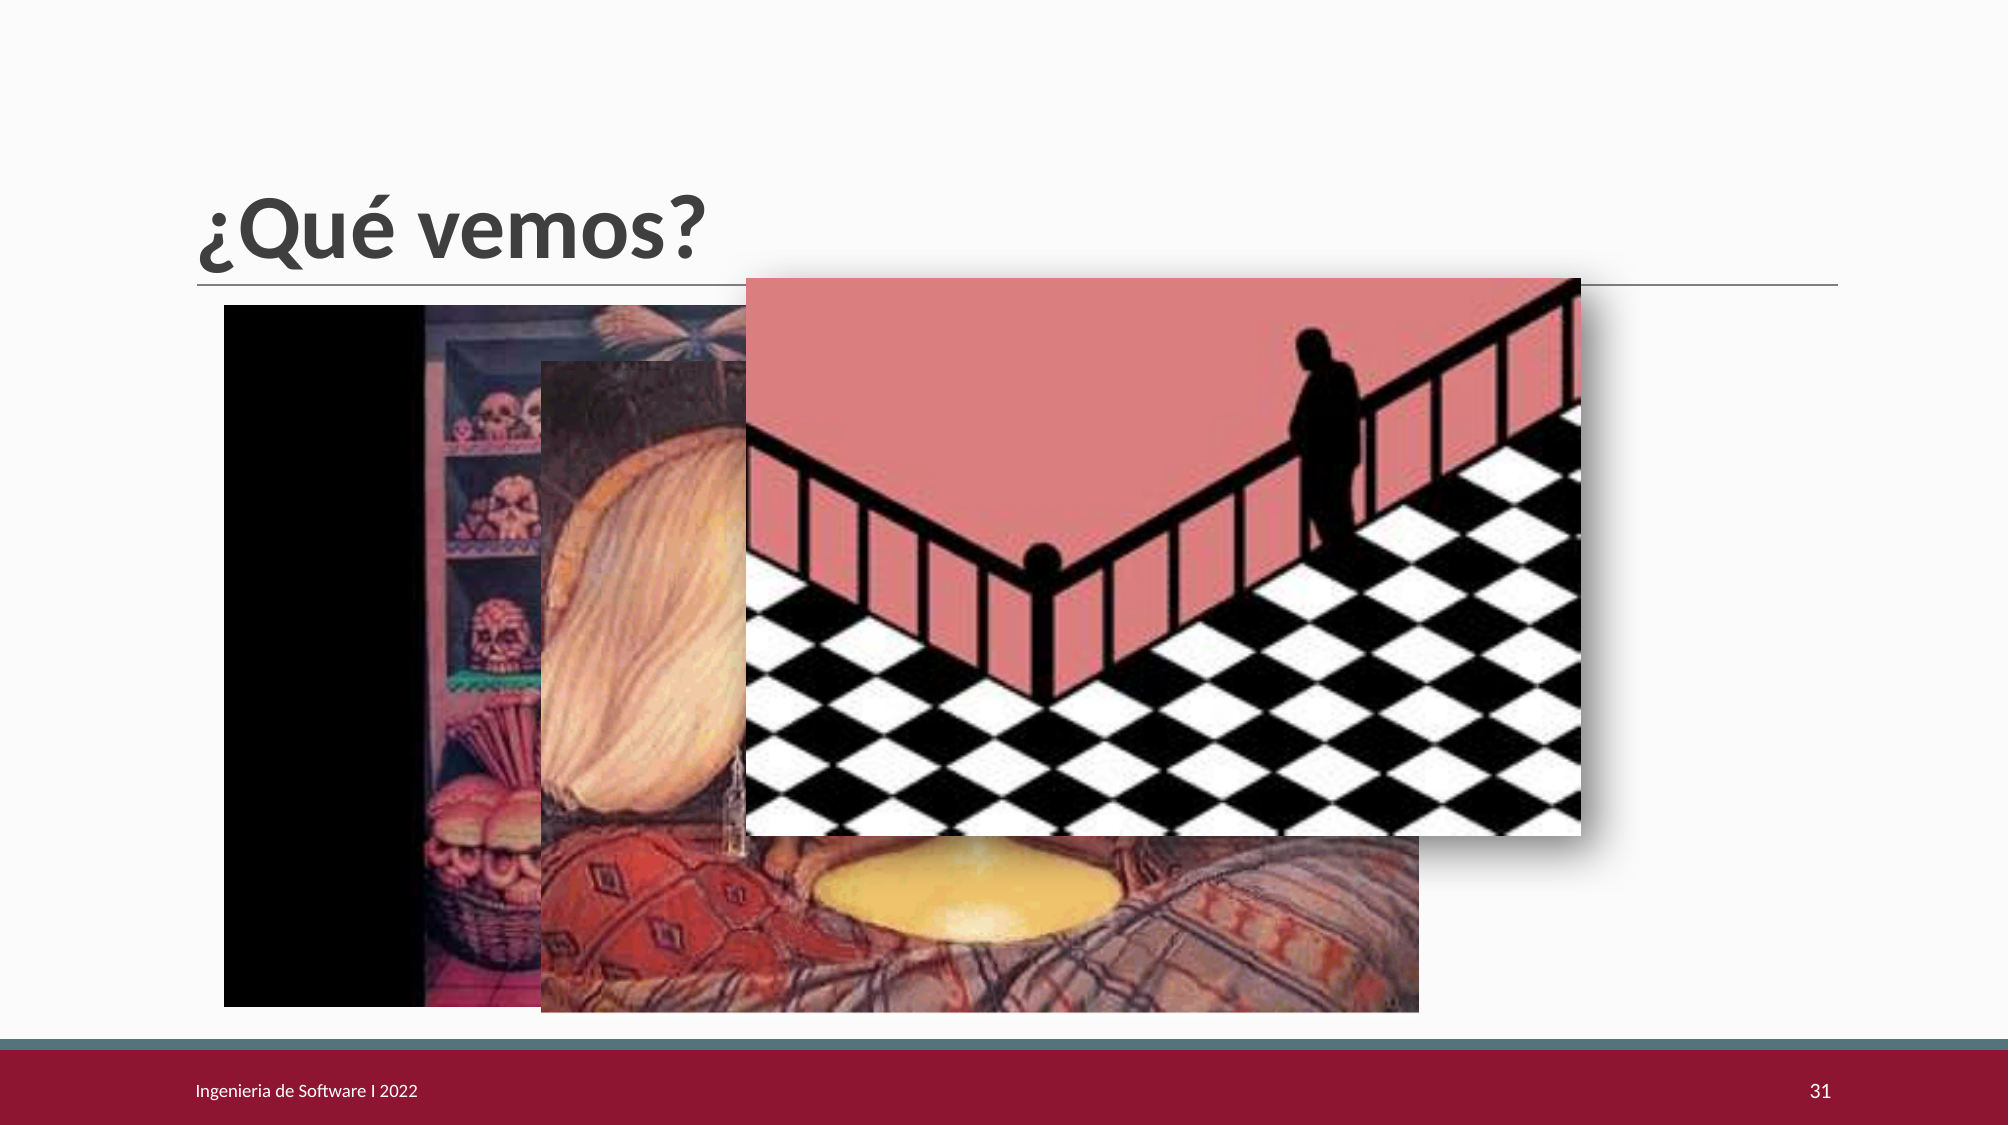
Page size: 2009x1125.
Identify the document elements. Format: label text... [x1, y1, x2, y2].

slide_number Ingenieria de Software I 2022 [180, 1059, 588, 1120]
picture [224, 278, 1581, 1017]
slide_number 31 [1630, 1059, 1847, 1120]
title ¿Qué vemos? [180, 47, 1838, 285]
